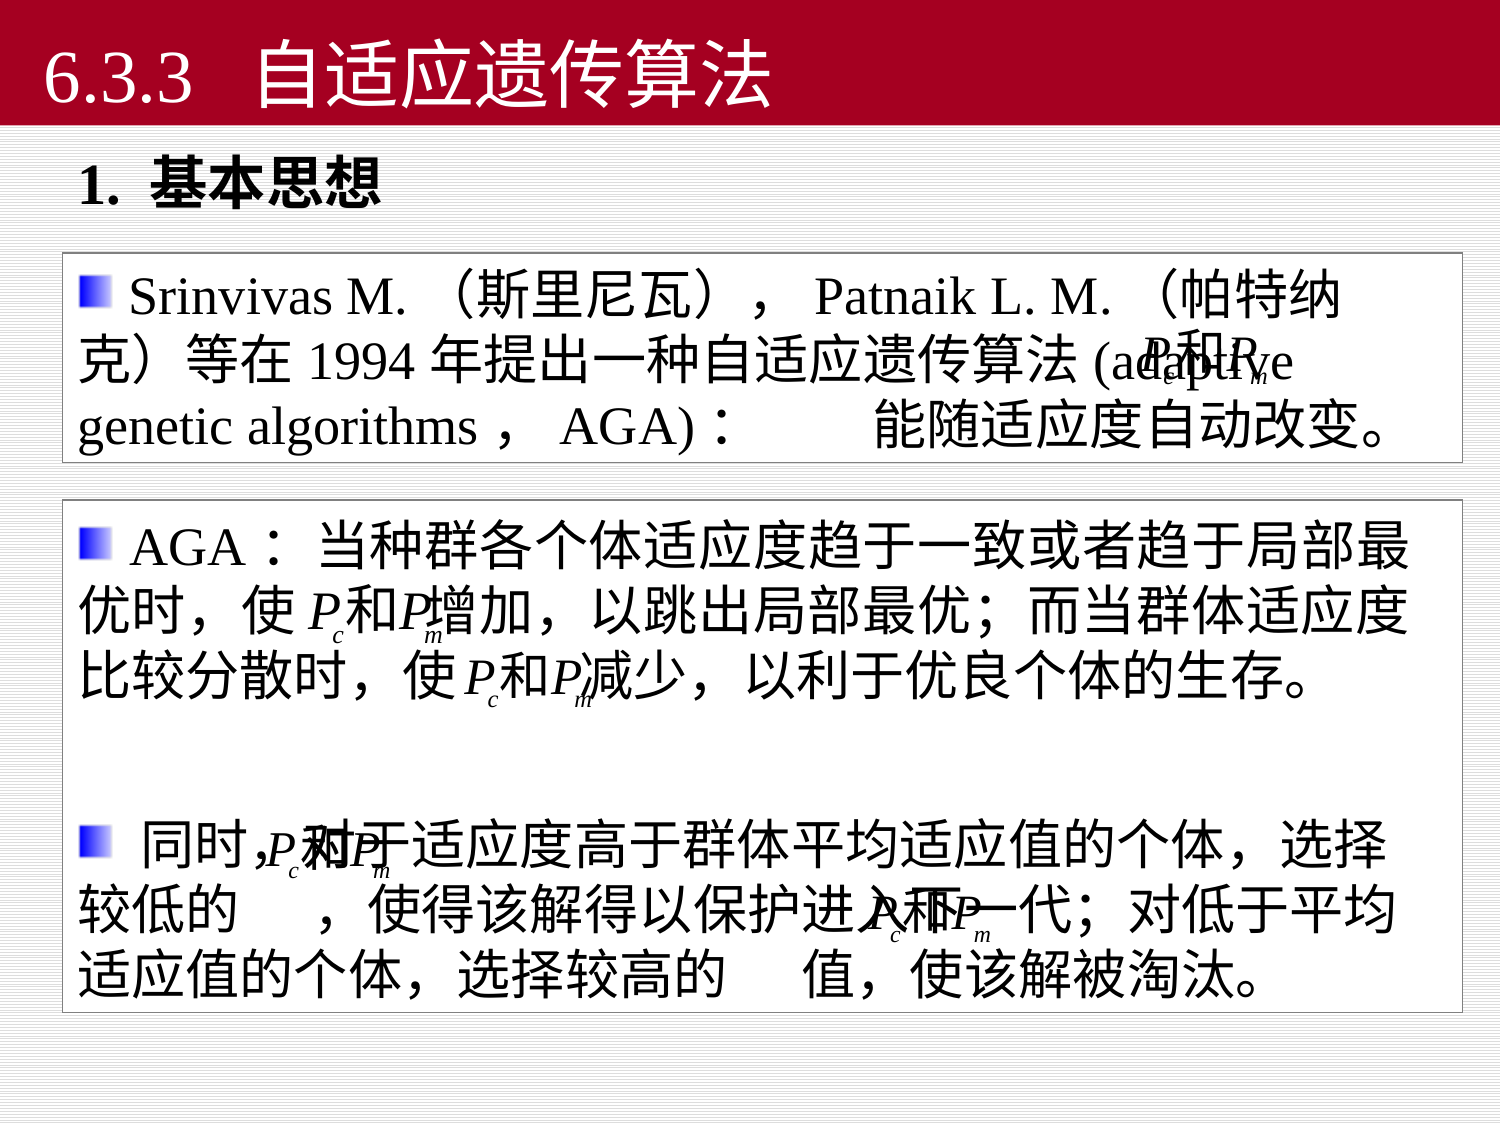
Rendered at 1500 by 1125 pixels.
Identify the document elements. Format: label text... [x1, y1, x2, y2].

picture [77, 823, 116, 862]
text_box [452, 637, 606, 723]
text_box Srinvivas M.（斯里尼瓦），Patnaik L. M.（帕特纳克）等在1994年提出一种自适应遗传算法(adaptive genetic algorithms，AGA)： 能随适应度自动改变。 [62, 252, 1463, 463]
title 6.3.3 自适应遗传算法 [0, 0, 1500, 126]
text_box [62, 499, 1463, 1013]
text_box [1128, 314, 1282, 400]
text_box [295, 569, 458, 660]
list 1. 基本思想 [62, 124, 588, 226]
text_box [856, 874, 1005, 957]
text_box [253, 810, 404, 894]
text_box 同时，对于适应度高于群体平均适应值的个体，选择较低的 ，使得该解得以保护进入下一代；对低于平均适应值的个体，选择较高的 值，使该解被淘汰。 [62, 802, 1425, 1013]
picture [77, 273, 116, 312]
text_box AGA：当种群各个体适应度趋于一致或者趋于局部最优时，使 增加，以跳出局部最优；而当群体适应度比较分散时，使 减少，以利于优良个体的生存。 [62, 504, 1425, 714]
picture [77, 525, 116, 564]
slide_number [1137, 1062, 1463, 1122]
